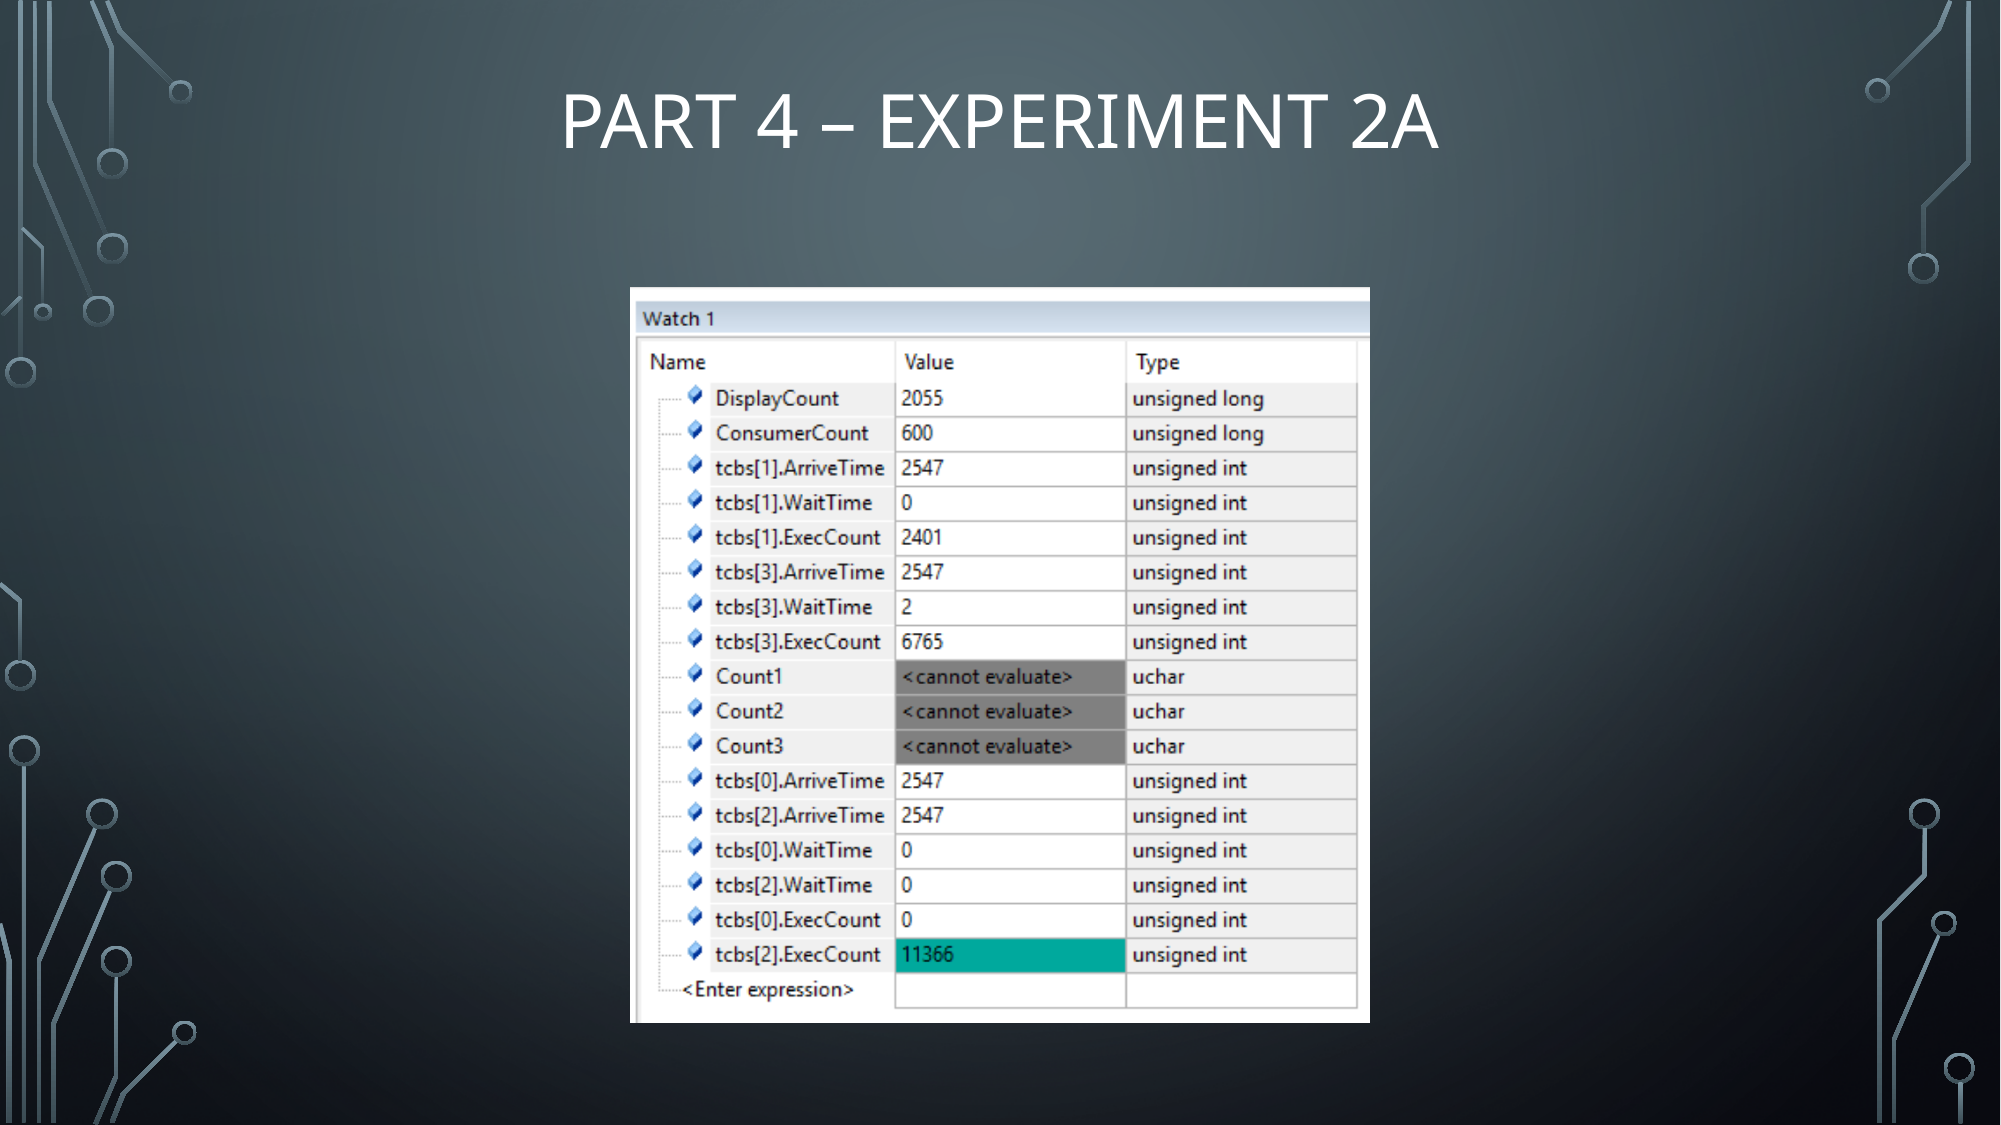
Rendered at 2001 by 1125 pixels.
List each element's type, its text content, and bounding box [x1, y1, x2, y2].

title Part 4 – experiment 2a [187, 3, 1813, 247]
picture [629, 287, 1370, 1026]
